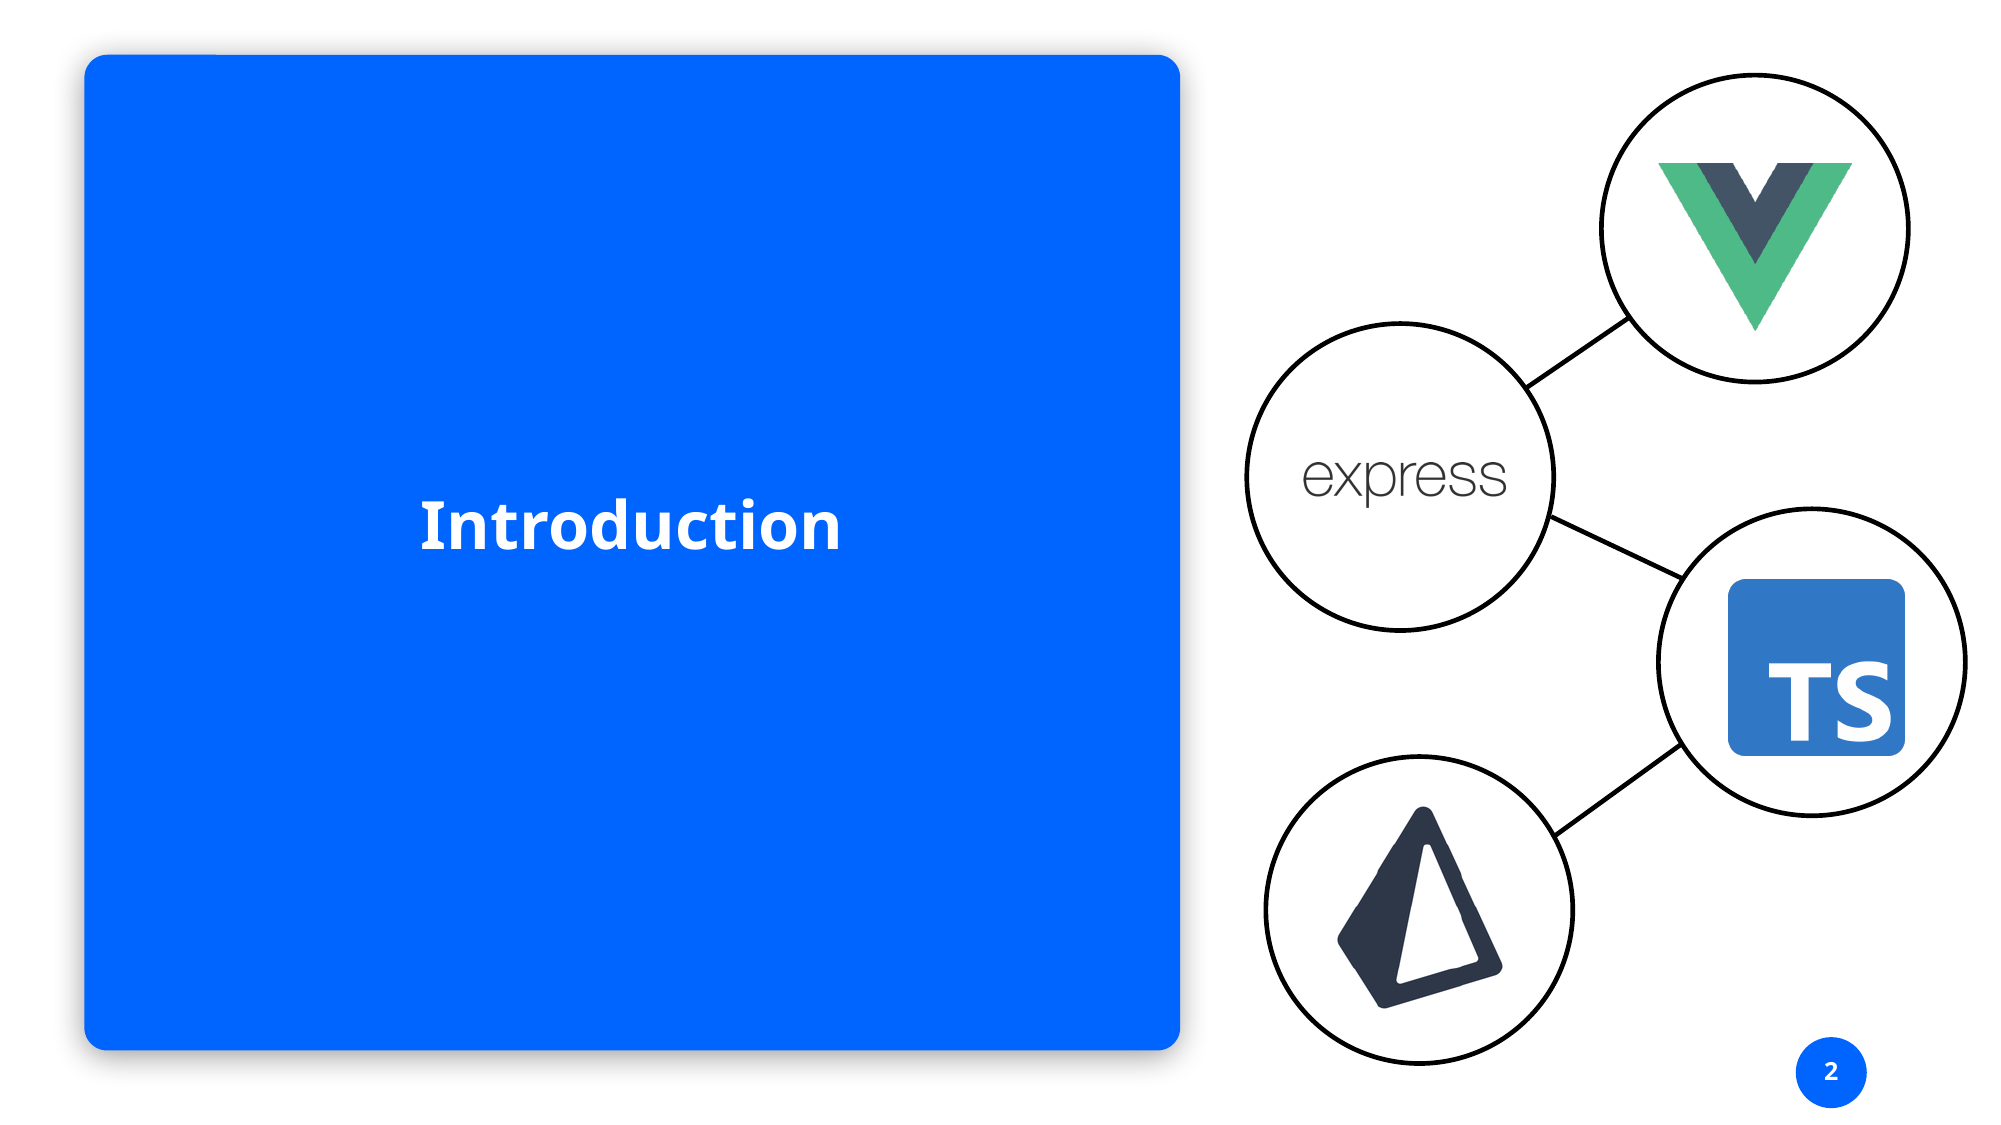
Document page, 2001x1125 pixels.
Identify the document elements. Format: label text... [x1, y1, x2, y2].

picture [1293, 782, 1546, 1032]
text_box [1332, 755, 1506, 782]
text_box [1264, 821, 1293, 1000]
slide_number 2 [1795, 1042, 1867, 1103]
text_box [1551, 516, 1684, 579]
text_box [1526, 316, 1632, 388]
picture [1643, 163, 1867, 331]
text_box Introduction [83, 53, 1182, 1052]
text_box [1657, 507, 1967, 817]
text_box [1600, 74, 1910, 384]
text_box [1245, 322, 1555, 632]
picture [1289, 411, 1520, 553]
picture [1727, 579, 1905, 756]
text_box [1545, 820, 1574, 1000]
text_box [1324, 1032, 1515, 1065]
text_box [1553, 742, 1684, 837]
